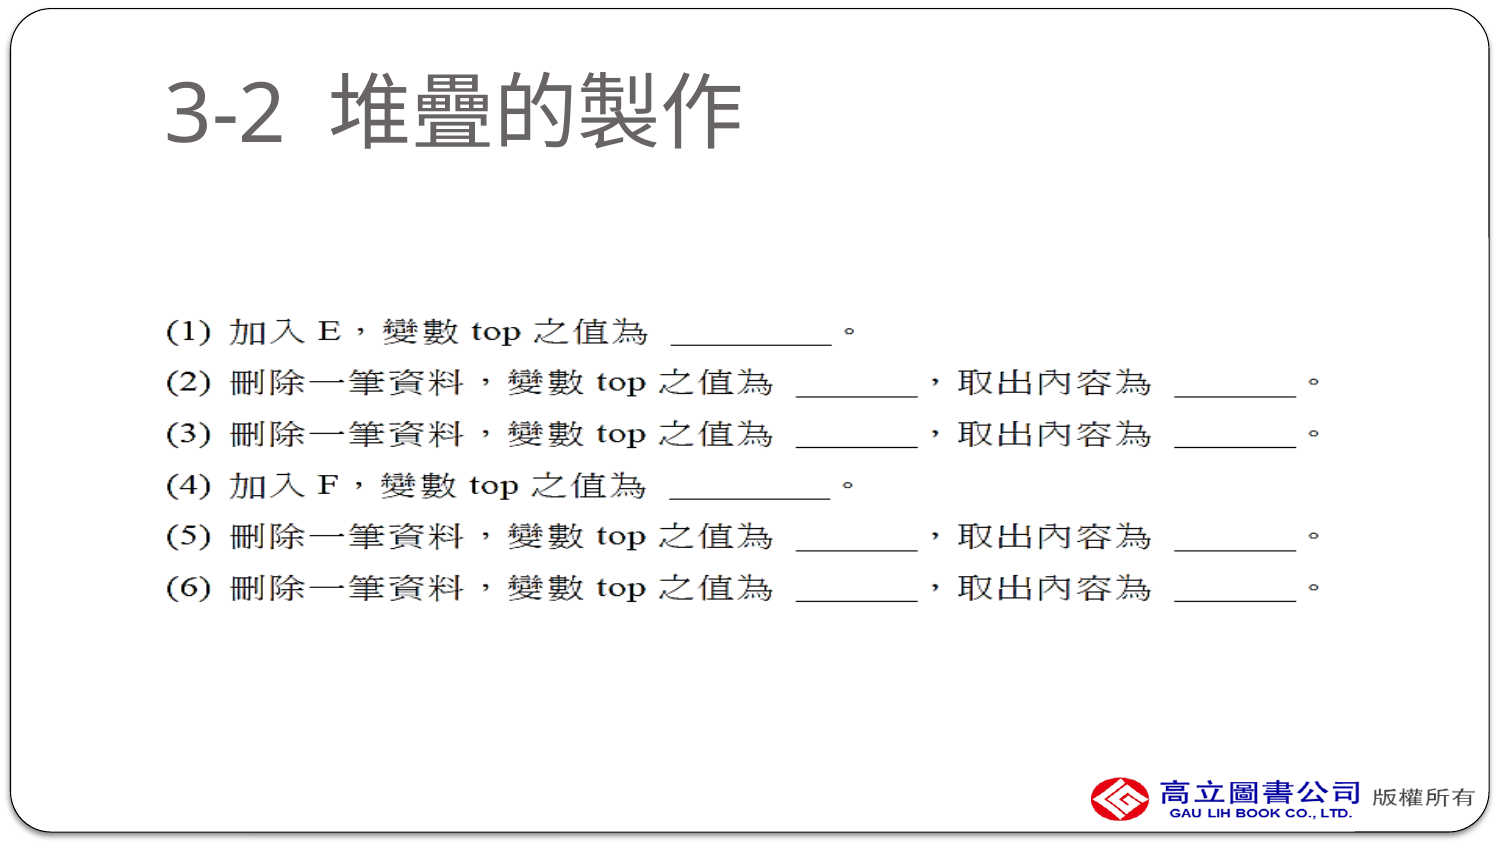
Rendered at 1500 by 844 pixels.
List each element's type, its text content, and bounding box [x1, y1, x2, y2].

title 3-2 堆疊的製作 [150, 33, 1425, 175]
picture [1091, 770, 1500, 827]
picture [141, 306, 1359, 616]
